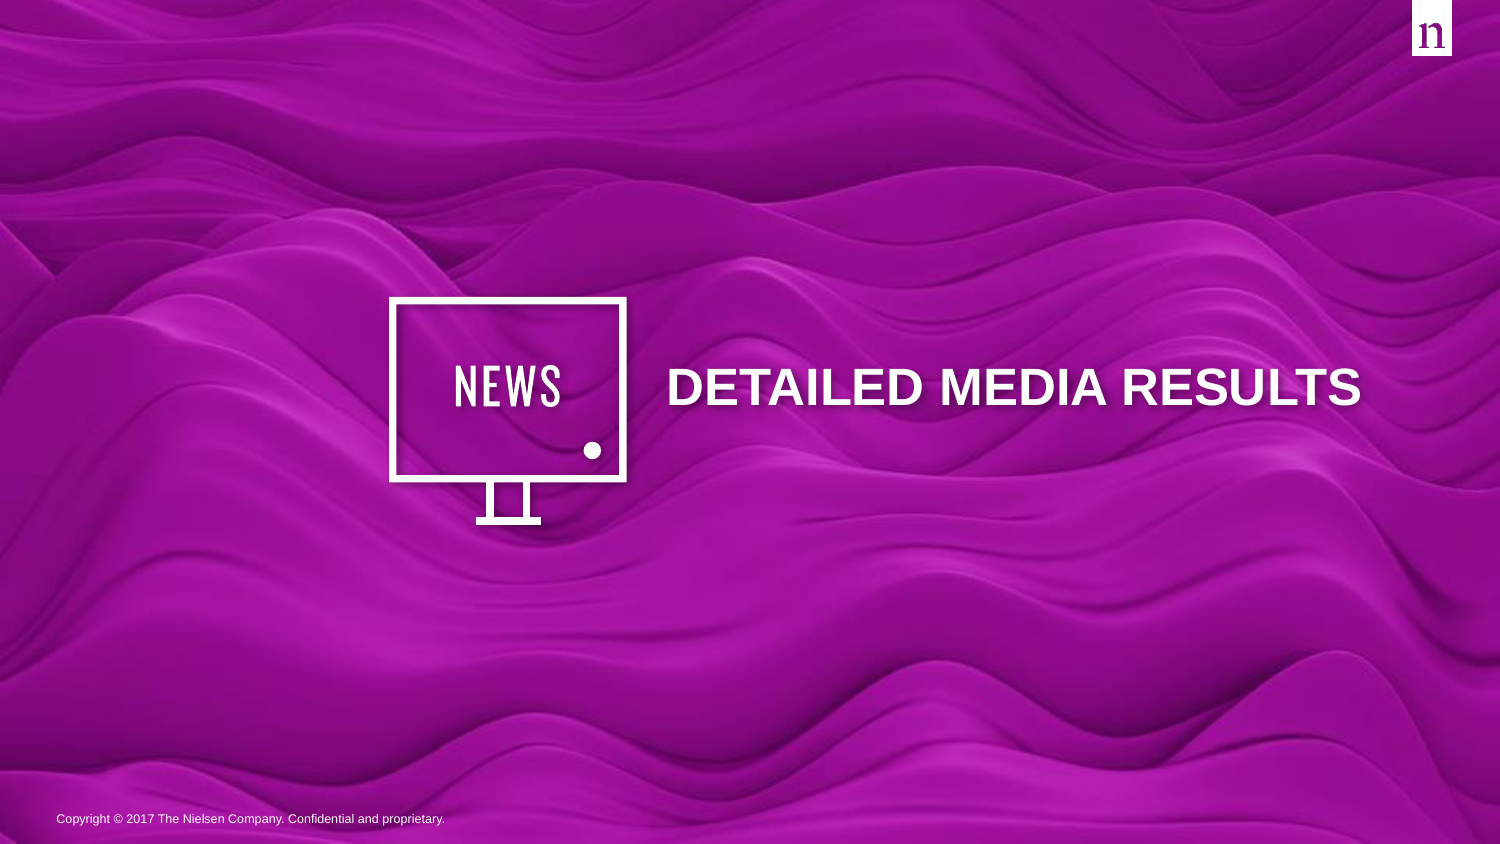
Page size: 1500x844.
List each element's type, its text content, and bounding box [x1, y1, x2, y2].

picture [0, 0, 1500, 844]
title Detailed media results [651, 352, 1385, 425]
